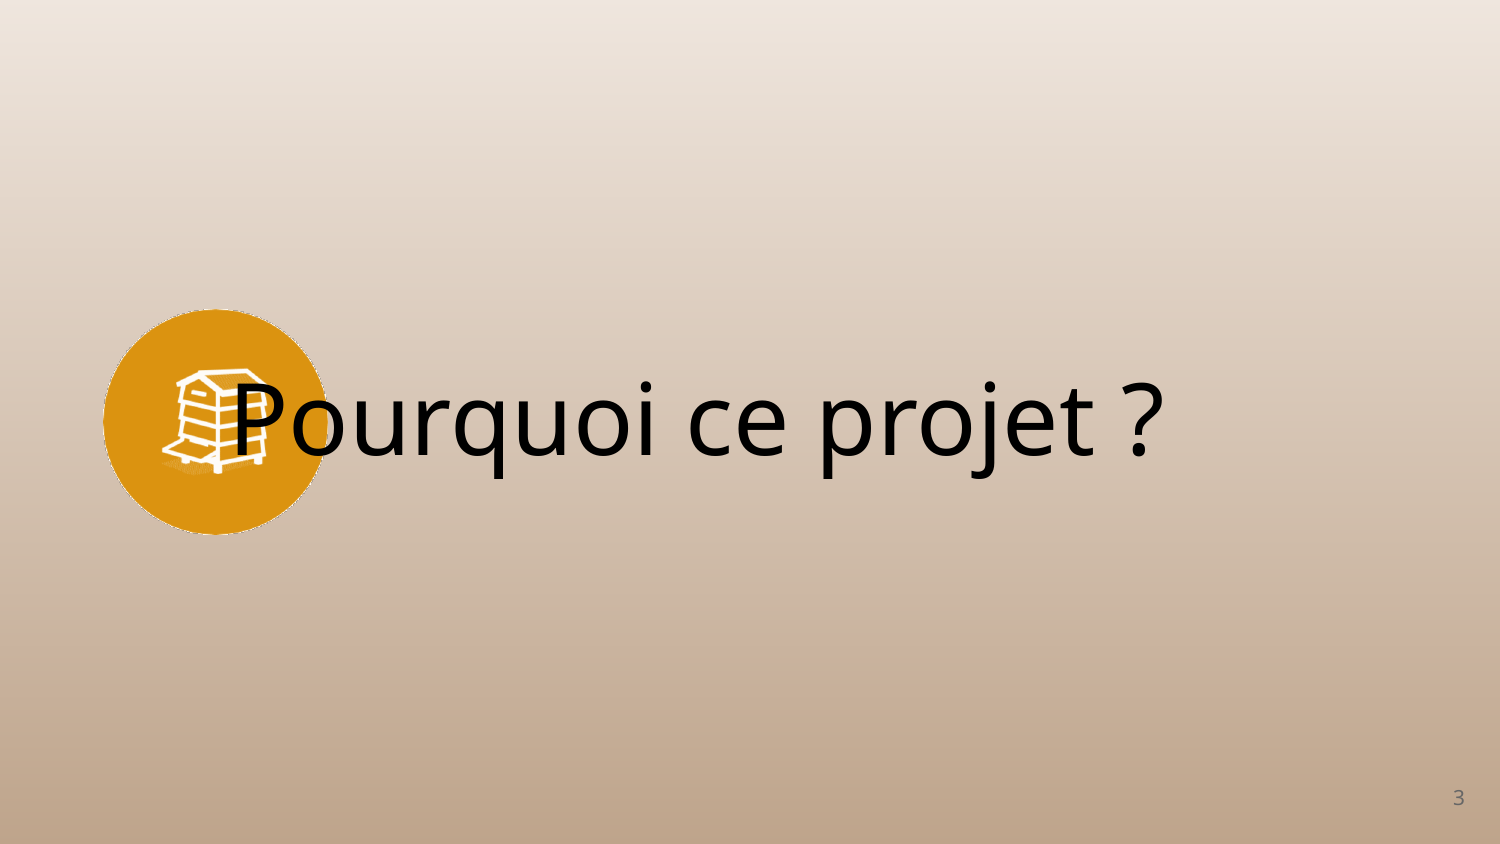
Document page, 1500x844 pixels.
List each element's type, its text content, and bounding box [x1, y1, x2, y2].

text_box Pourquoi ce projet ? [336, 349, 1267, 494]
picture [100, 307, 331, 537]
slide_number ‹#› [1389, 764, 1480, 830]
